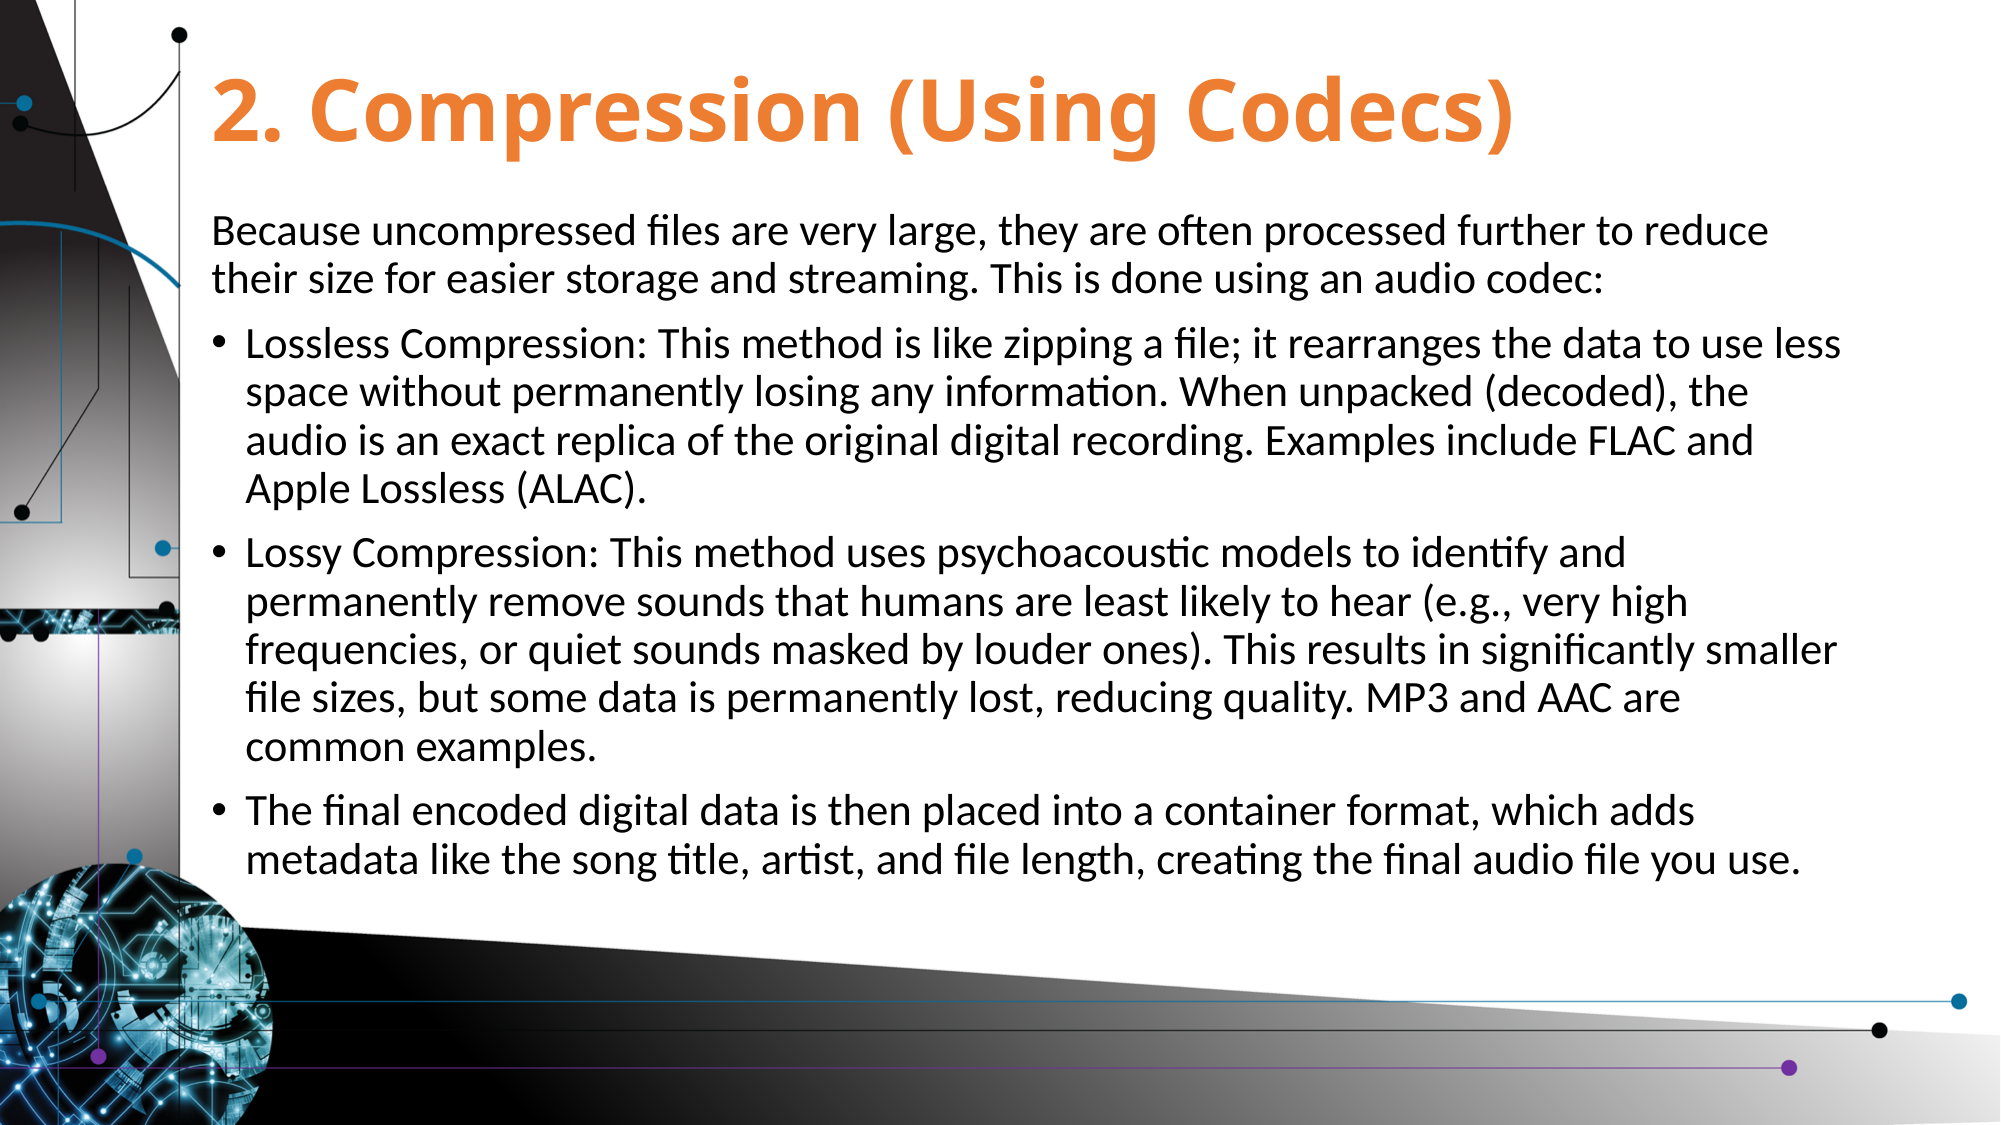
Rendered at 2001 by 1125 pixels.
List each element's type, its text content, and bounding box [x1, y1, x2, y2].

title 2. Compression (Using Codecs) [196, 59, 1863, 168]
list Because uncompressed files are very large, they are often processed further to reduce their size for easier storage and streaming. This is done using an audio codec: Lossless Compression: This method is like zipping a file; it rearranges the data to use less space without permanently losing any information. When unpacked (decoded), the audio is an exact replica of the original digital recording. Examples include FLAC and Apple Lossless (ALAC). Lossy Compression: This method uses psychoacoustic models to identify and permanently remove sounds that humans are least likely to hear (e.g., very high frequencies, or quiet sounds masked by louder ones). This results in significantly smaller file sizes, but some data is permanently lost, reducing quality. MP3 and AAC are common examples. The final encoded digital data is then placed into a container format, which adds metadata like the song title, artist, and file length, creating the final audio file you use. [196, 199, 1863, 935]
picture [0, 0, 2001, 1125]
